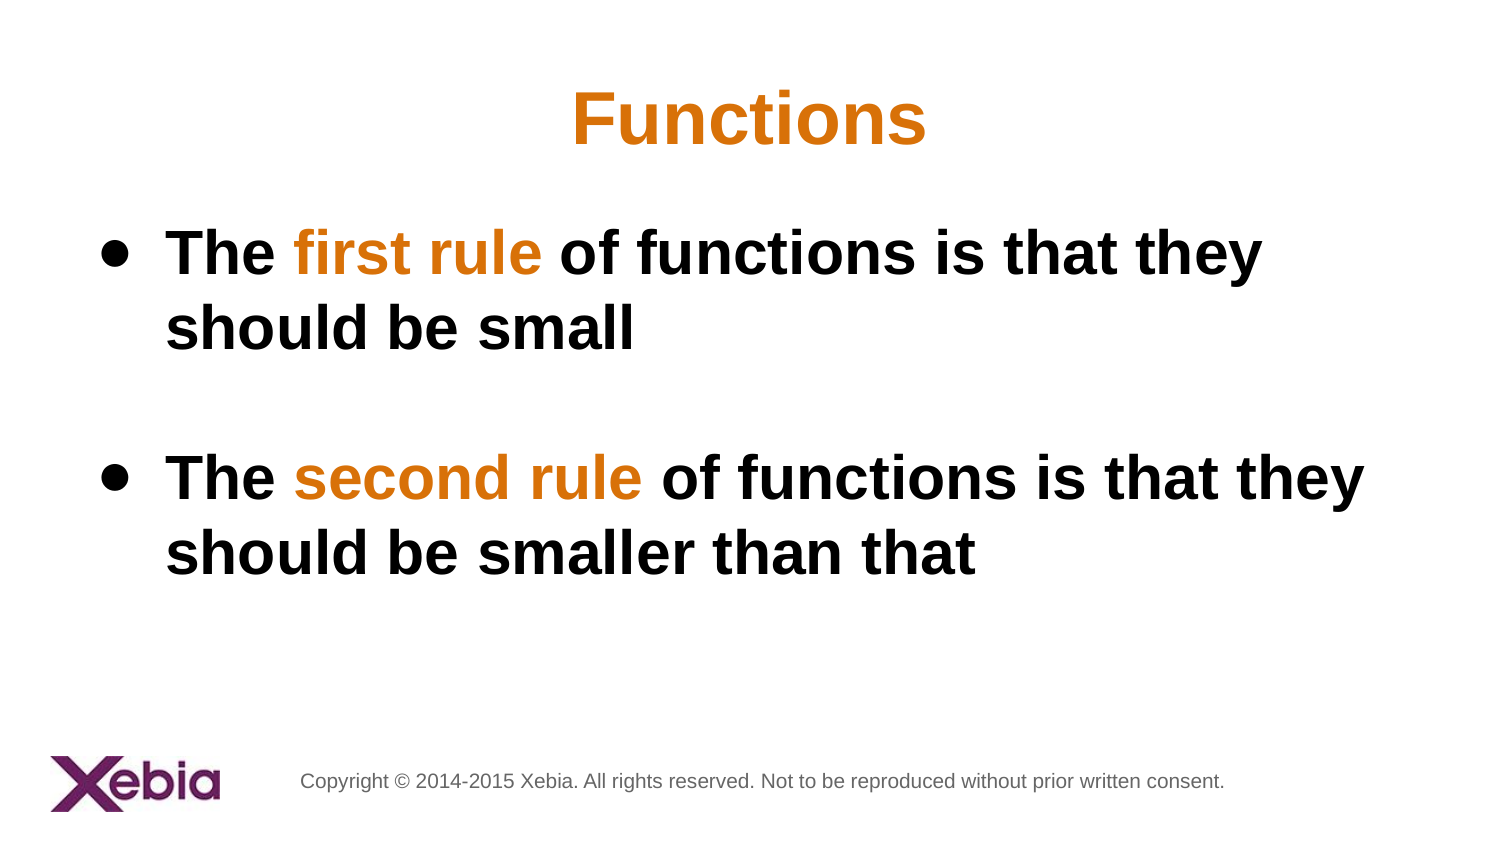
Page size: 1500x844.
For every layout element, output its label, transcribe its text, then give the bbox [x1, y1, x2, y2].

text_box Copyright © 2014-2015 Xebia. All rights reserved. Not to be reproduced without prior written consent. [285, 752, 1401, 808]
title Functions [75, 33, 1425, 175]
picture [50, 756, 220, 813]
list The first rule of functions is that they should be small The second rule of functions is that they should be smaller than that [75, 196, 1425, 808]
